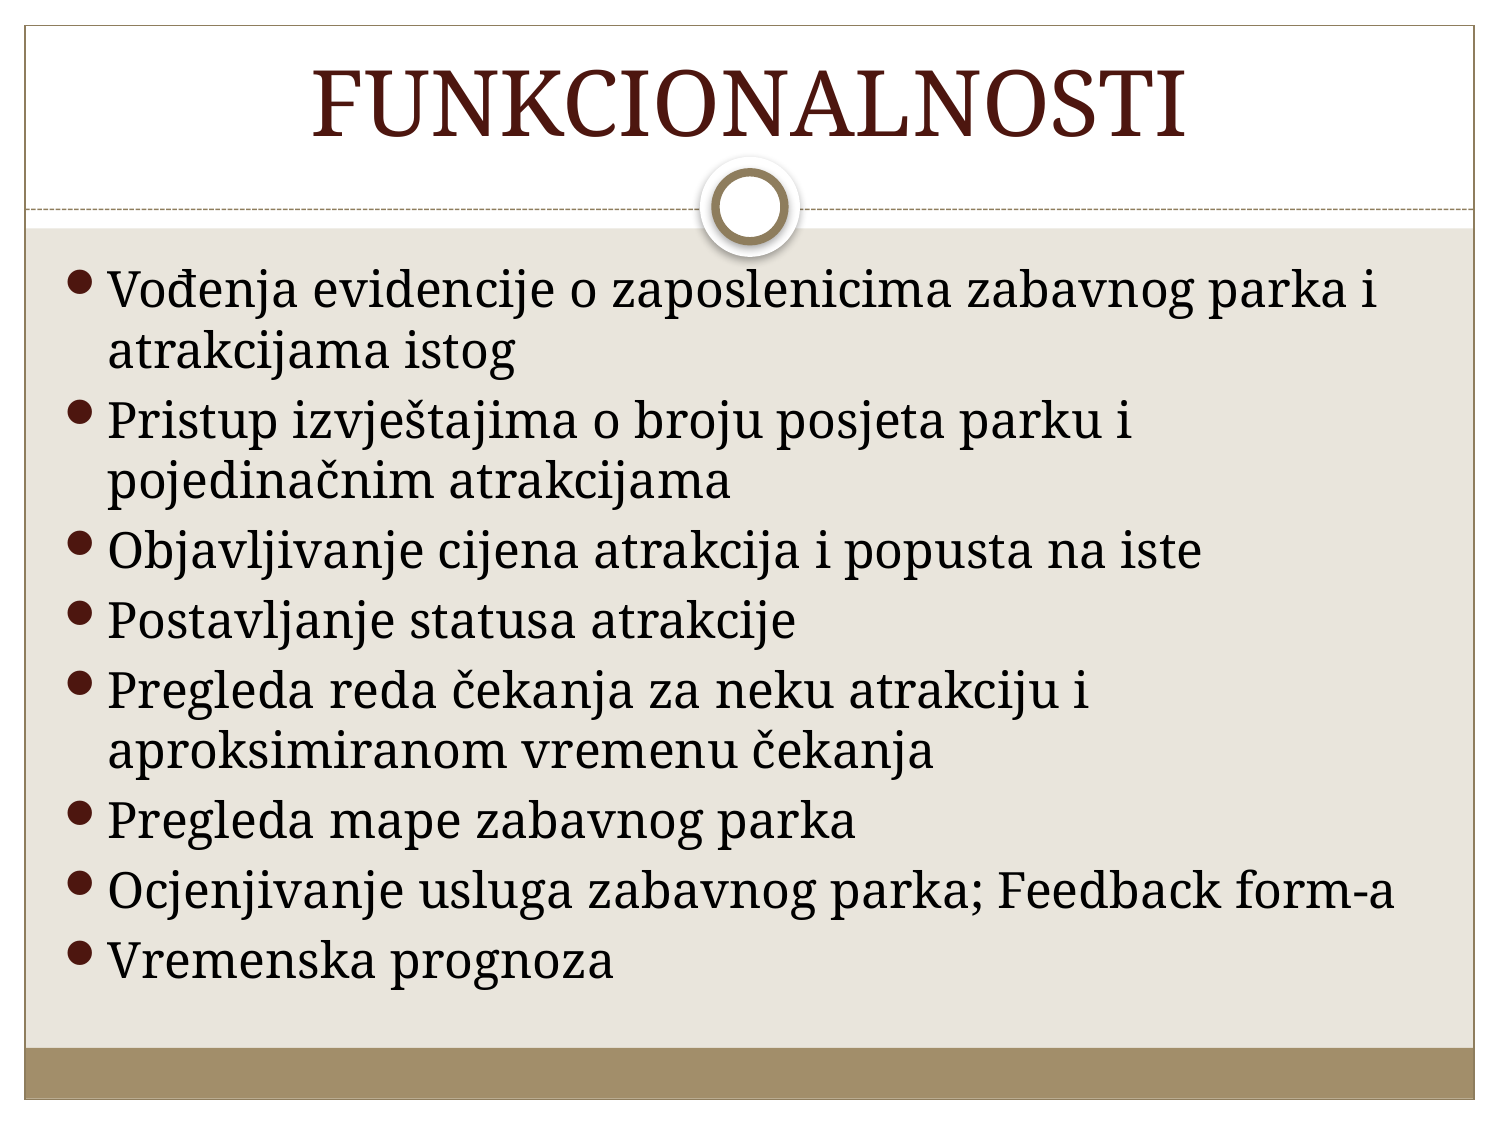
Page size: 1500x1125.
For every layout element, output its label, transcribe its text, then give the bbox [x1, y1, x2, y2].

title FUNKCIONALNOSTI [49, 37, 1450, 162]
list Vođenja evidencije o zaposlenicima zabavnog parka i atrakcijama istog Pristup izvještajima o broju posjeta parku i pojedinačnim atrakcijama Objavljivanje cijena atrakcija i popusta na iste Postavljanje statusa atrakcije Pregleda reda čekanja za neku atrakciju i aproksimiranom vremenu čekanja Pregleda mape zabavnog parka Ocjenjivanje usluga zabavnog parka; Feedback form-a Vremenska prognoza [49, 250, 1445, 1001]
